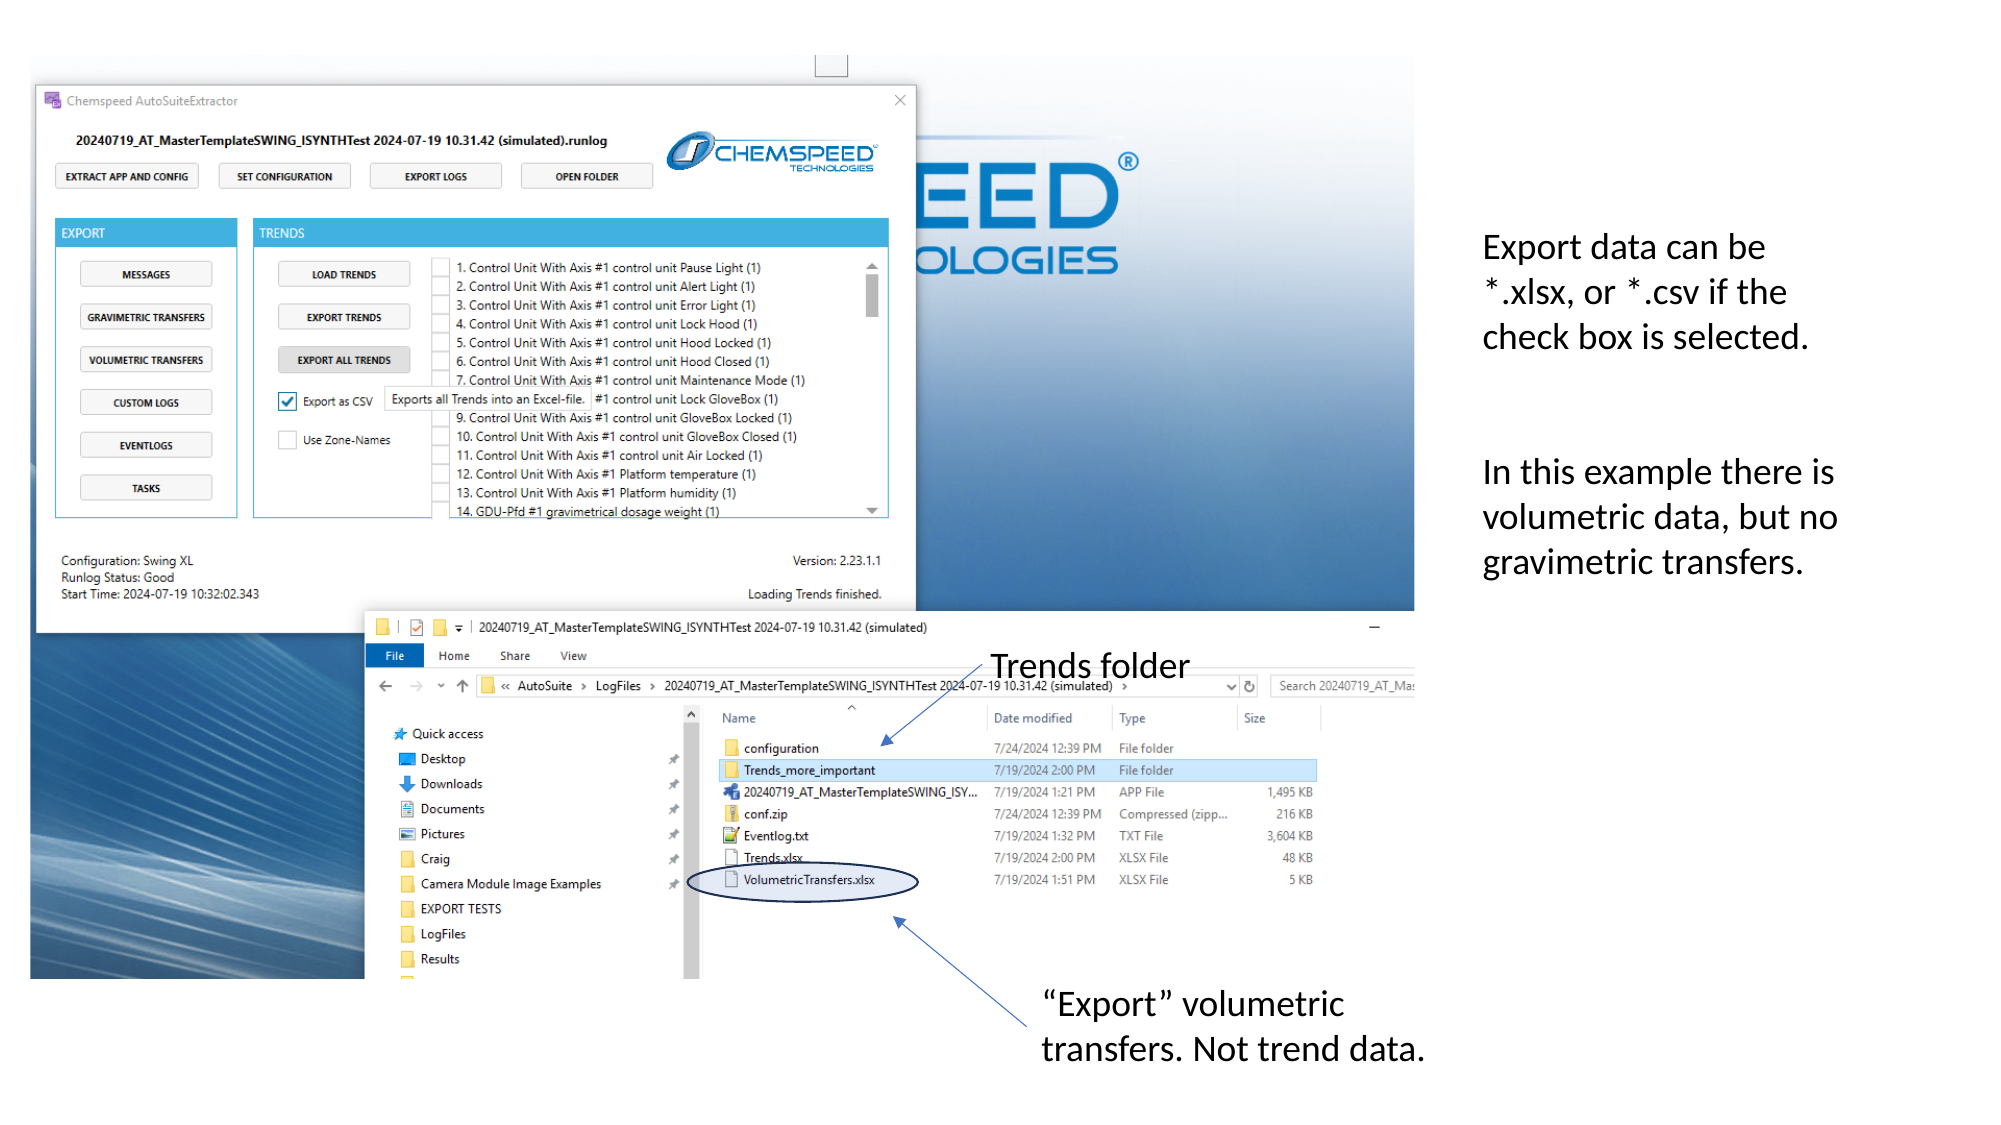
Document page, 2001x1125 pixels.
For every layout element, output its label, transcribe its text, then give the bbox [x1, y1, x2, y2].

text_box “Export” volumetric transfers. Not trend data. [1026, 971, 1479, 1077]
text_box Export data can be *.xlsx, or *.csv if the check box is selected. In this example there is volumetric data, but no gravimetric transfers. [1467, 214, 1861, 589]
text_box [892, 916, 1027, 1027]
picture [30, 55, 1415, 979]
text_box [880, 664, 983, 747]
